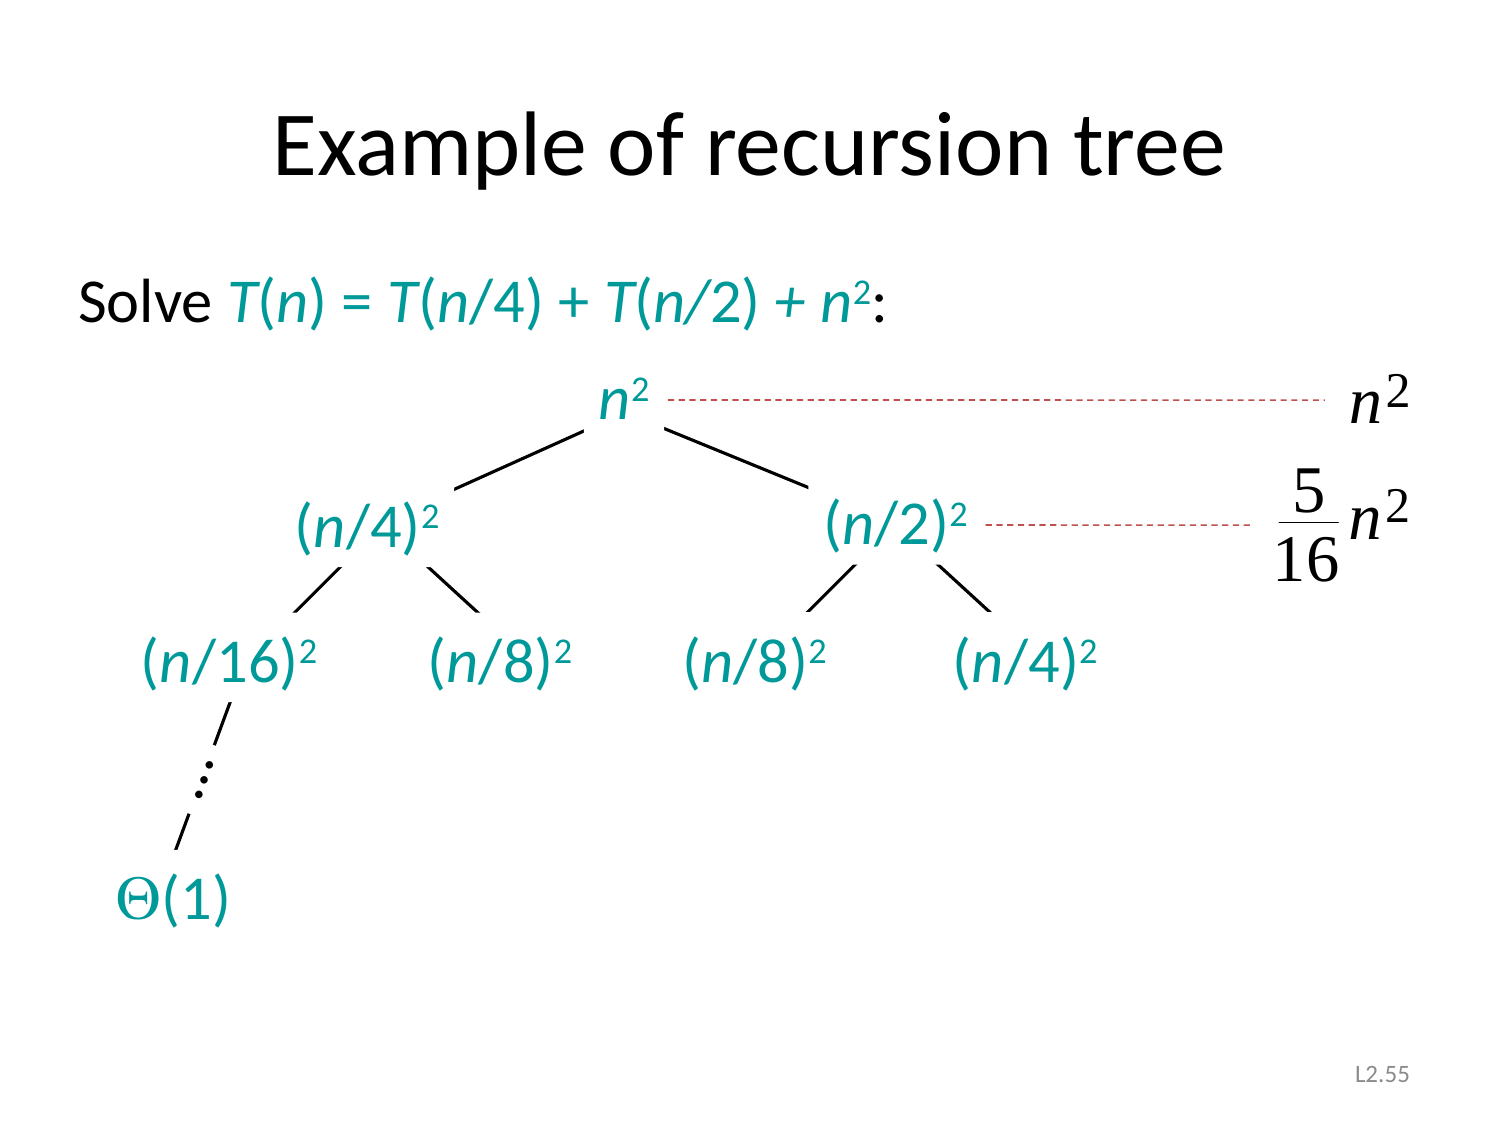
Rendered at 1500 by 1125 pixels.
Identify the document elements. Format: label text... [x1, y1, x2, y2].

text_box (n/4)2 [279, 477, 455, 568]
text_box Solve T(n) = T(n/4) + T(n/2) + n2: [63, 253, 903, 343]
text_box (n/2)2 [808, 474, 983, 565]
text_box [1274, 455, 1413, 588]
slide_number L2.55 [1074, 1042, 1425, 1103]
text_box … [129, 723, 239, 823]
text_box (n/4)2 [937, 612, 1113, 702]
text_box (n/8)2 [412, 612, 587, 703]
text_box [1345, 363, 1413, 431]
title Example of recursion tree [75, 45, 1425, 233]
text_box (n/16)2 [125, 612, 332, 703]
text_box n2 [583, 350, 665, 440]
text_box (n/8)2 [667, 612, 842, 702]
text_box Q(1) [100, 849, 247, 940]
